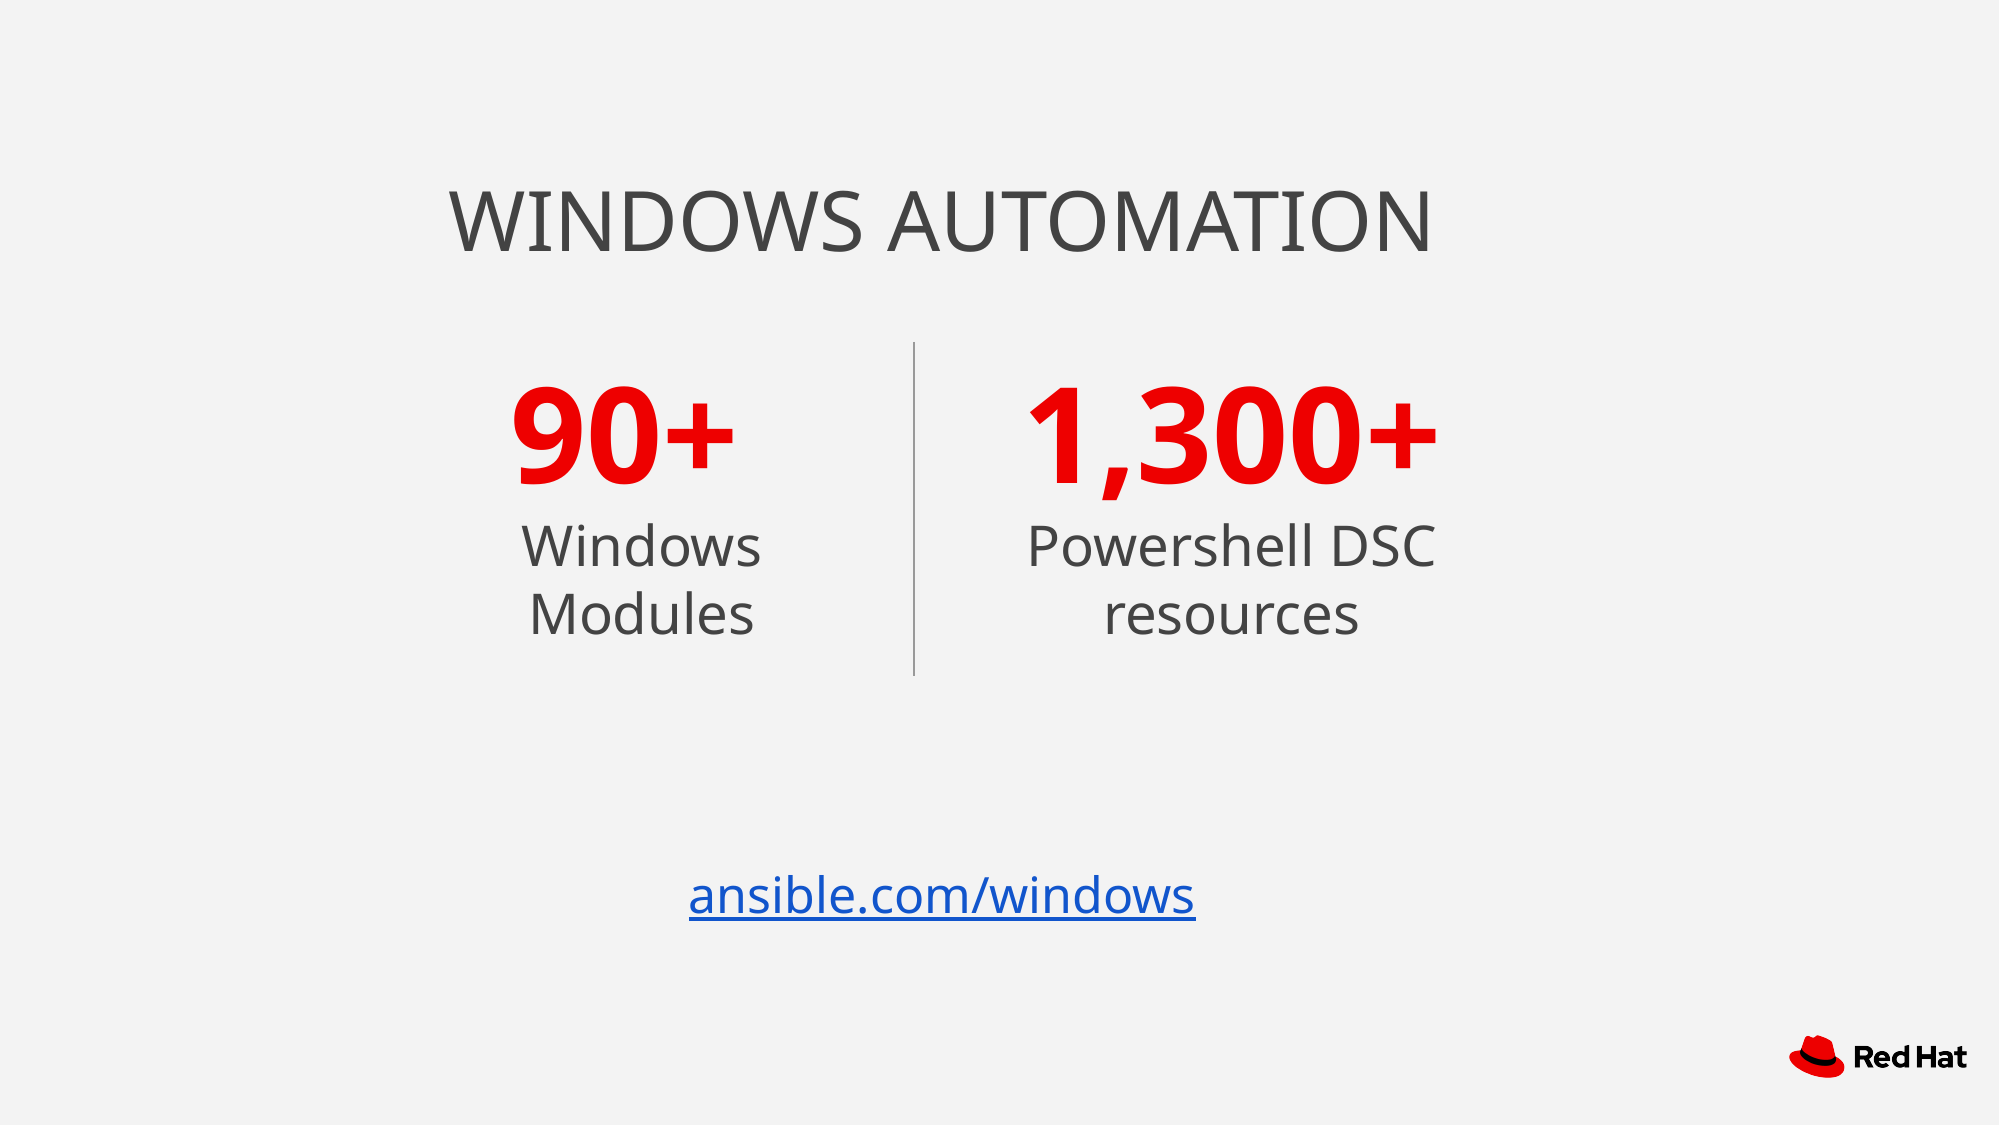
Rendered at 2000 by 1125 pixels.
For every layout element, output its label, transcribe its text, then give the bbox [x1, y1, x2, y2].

text_box 90+ Windows Modules [414, 330, 869, 747]
text_box WINDOWS AUTOMATION [0, 148, 1943, 263]
picture [1789, 1035, 1967, 1078]
text_box 1,300+ Powershell DSC resources [992, 330, 1471, 727]
text_box ansible.com/windows [0, 784, 1943, 942]
